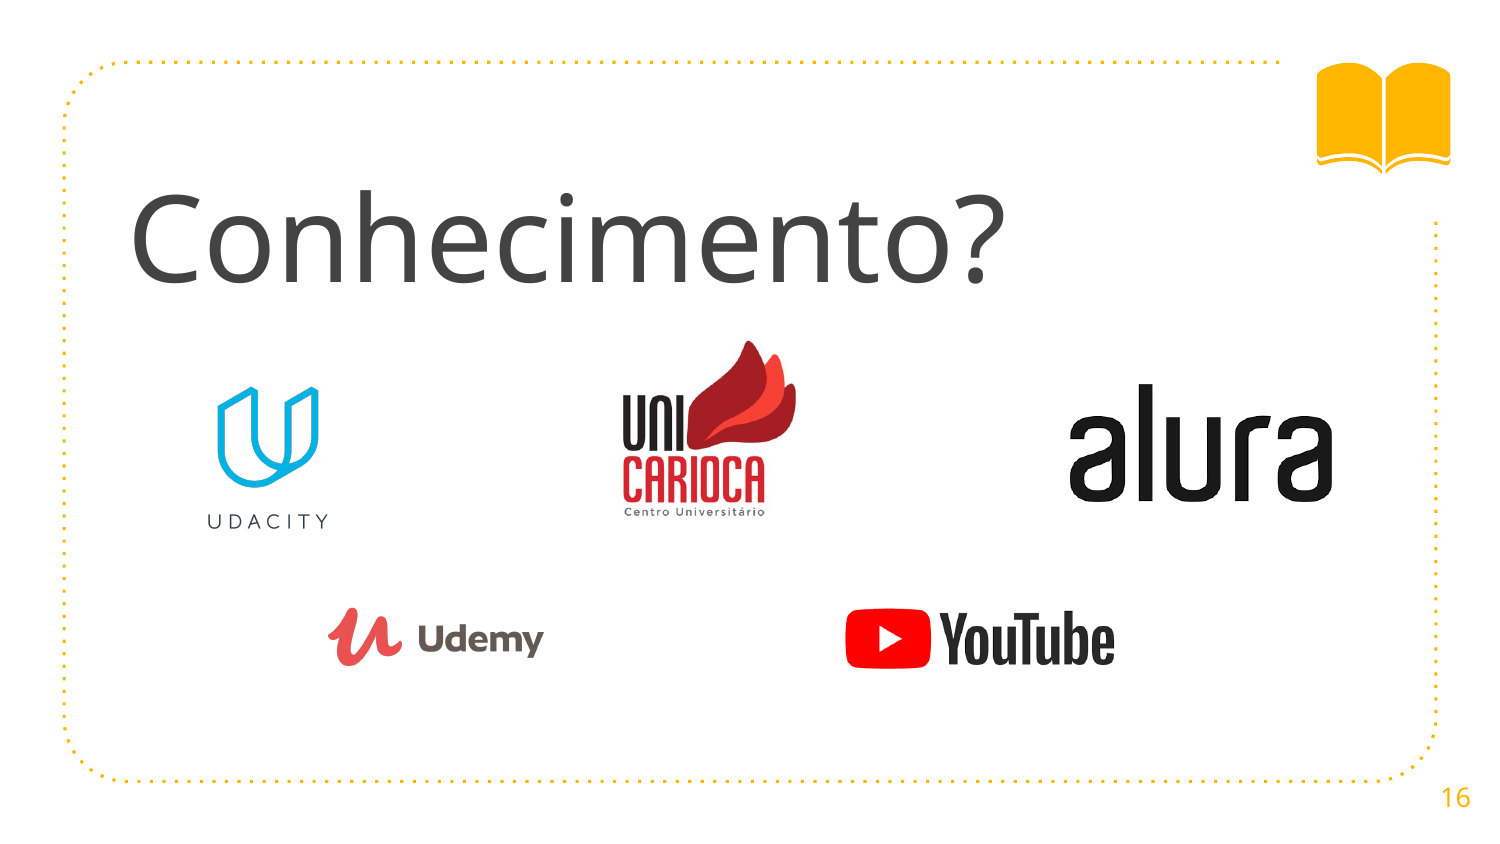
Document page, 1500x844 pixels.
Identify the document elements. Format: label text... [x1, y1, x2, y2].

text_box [1316, 62, 1451, 174]
picture [100, 369, 436, 546]
slide_number 16 [1411, 753, 1500, 844]
picture [844, 607, 1115, 669]
title Conhecimento? [112, 146, 1278, 287]
picture [290, 323, 820, 715]
picture [1069, 384, 1333, 502]
